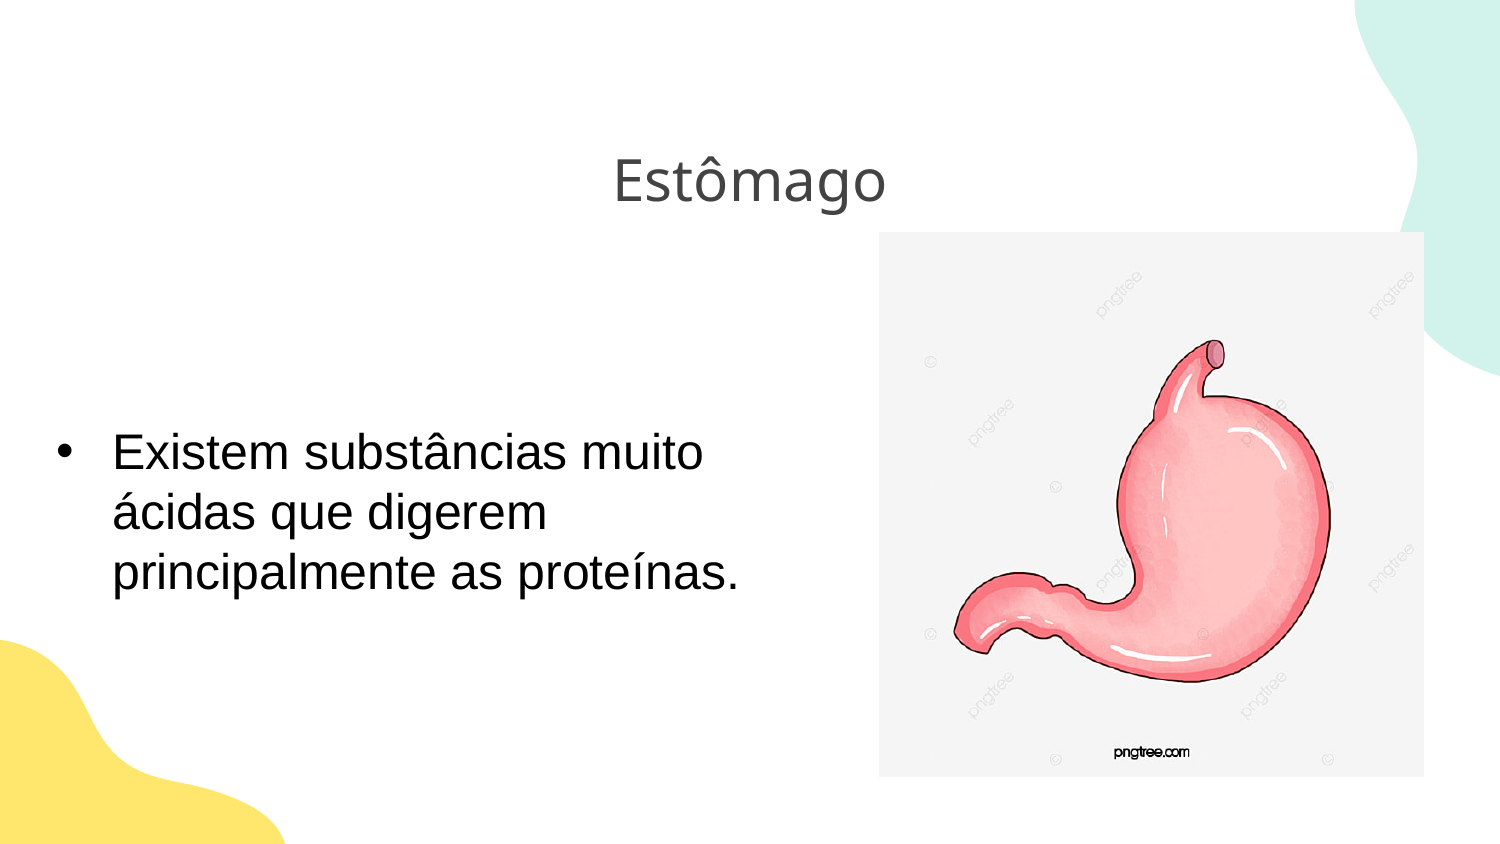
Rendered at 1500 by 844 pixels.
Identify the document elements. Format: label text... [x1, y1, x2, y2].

title Estômago [109, 138, 1391, 219]
text_box Existem substâncias muito ácidas que digerem principalmente as proteínas. [41, 243, 798, 777]
picture [879, 232, 1424, 777]
